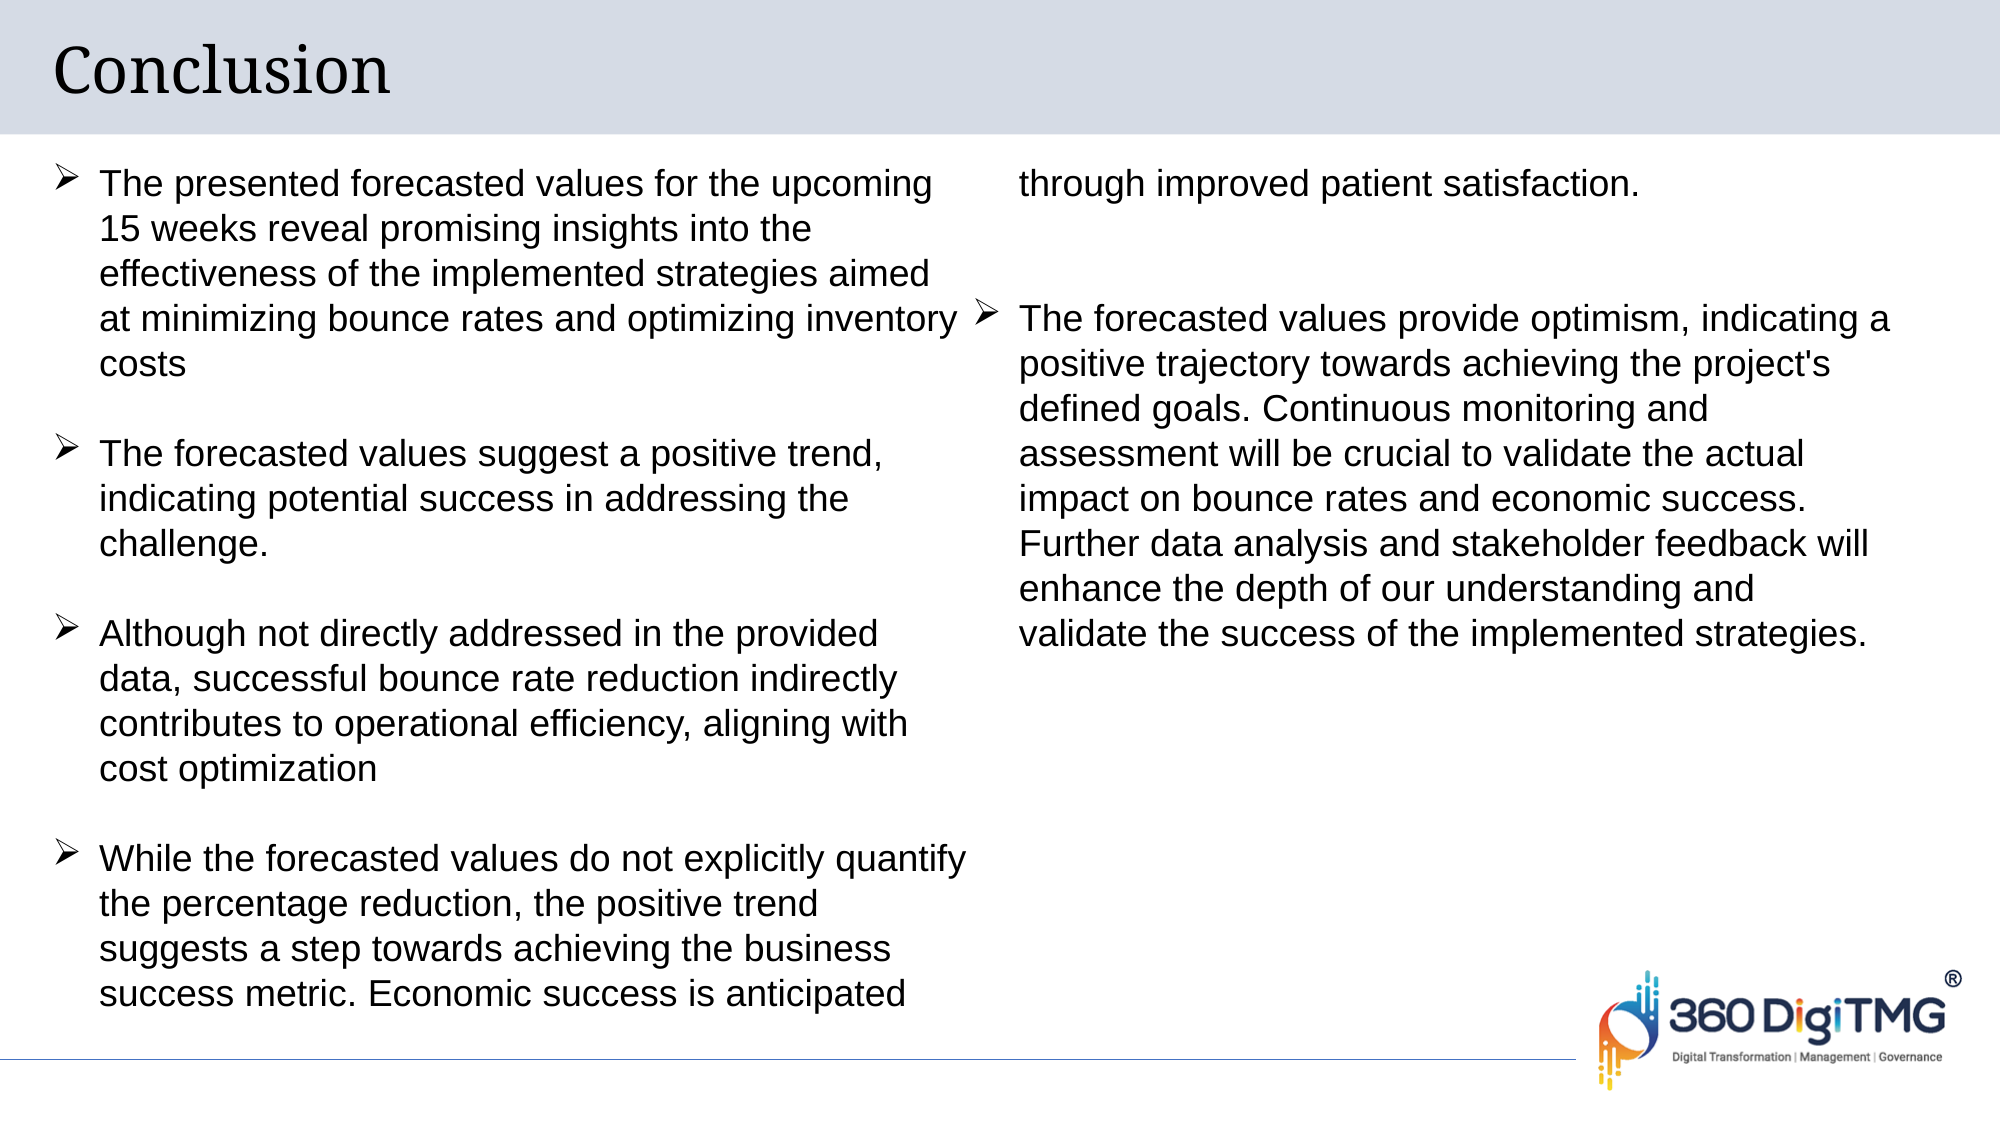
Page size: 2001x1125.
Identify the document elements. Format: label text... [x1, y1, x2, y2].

picture [1593, 964, 1967, 1098]
text_box The presented forecasted values for the upcoming 15 weeks reveal promising insights into the effectiveness of the implemented strategies aimed at minimizing bounce rates and optimizing inventory costs The forecasted values suggest a positive trend, indicating potential success in addressing the challenge. Although not directly addressed in the provided data, successful bounce rate reduction indirectly contributes to operational efficiency, aligning with cost optimization While the forecasted values do not explicitly quantify the percentage reduction, the positive trend suggests a step towards achieving the business success metric. Economic success is anticipated through improved patient satisfaction. The forecasted values provide optimism, indicating a positive trajectory towards achieving the project's defined goals. Continuous monitoring and assessment will be crucial to validate the actual impact on bounce rates and economic success. Further data analysis and stakeholder feedback will enhance the depth of our understanding and validate the success of the implemented strategies. [37, 151, 1907, 1054]
title Conclusion [37, 30, 1763, 116]
